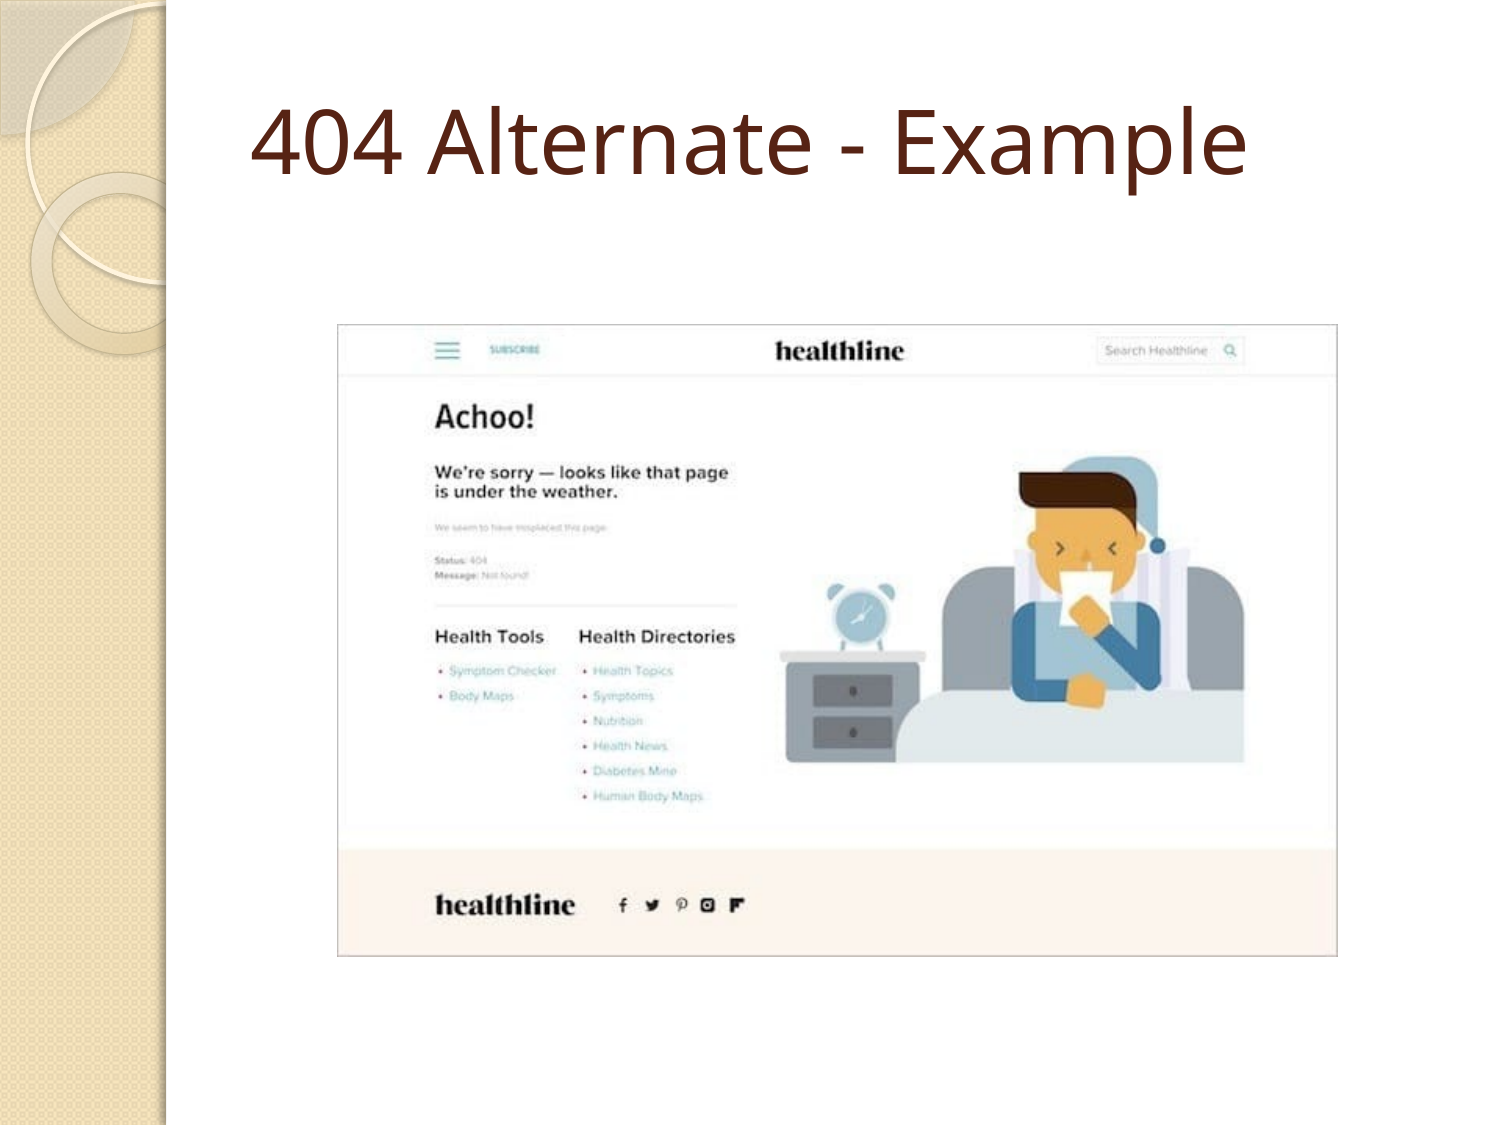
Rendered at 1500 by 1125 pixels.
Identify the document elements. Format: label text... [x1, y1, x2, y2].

title 404 Alternate - Example [235, 45, 1466, 233]
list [337, 324, 1338, 957]
